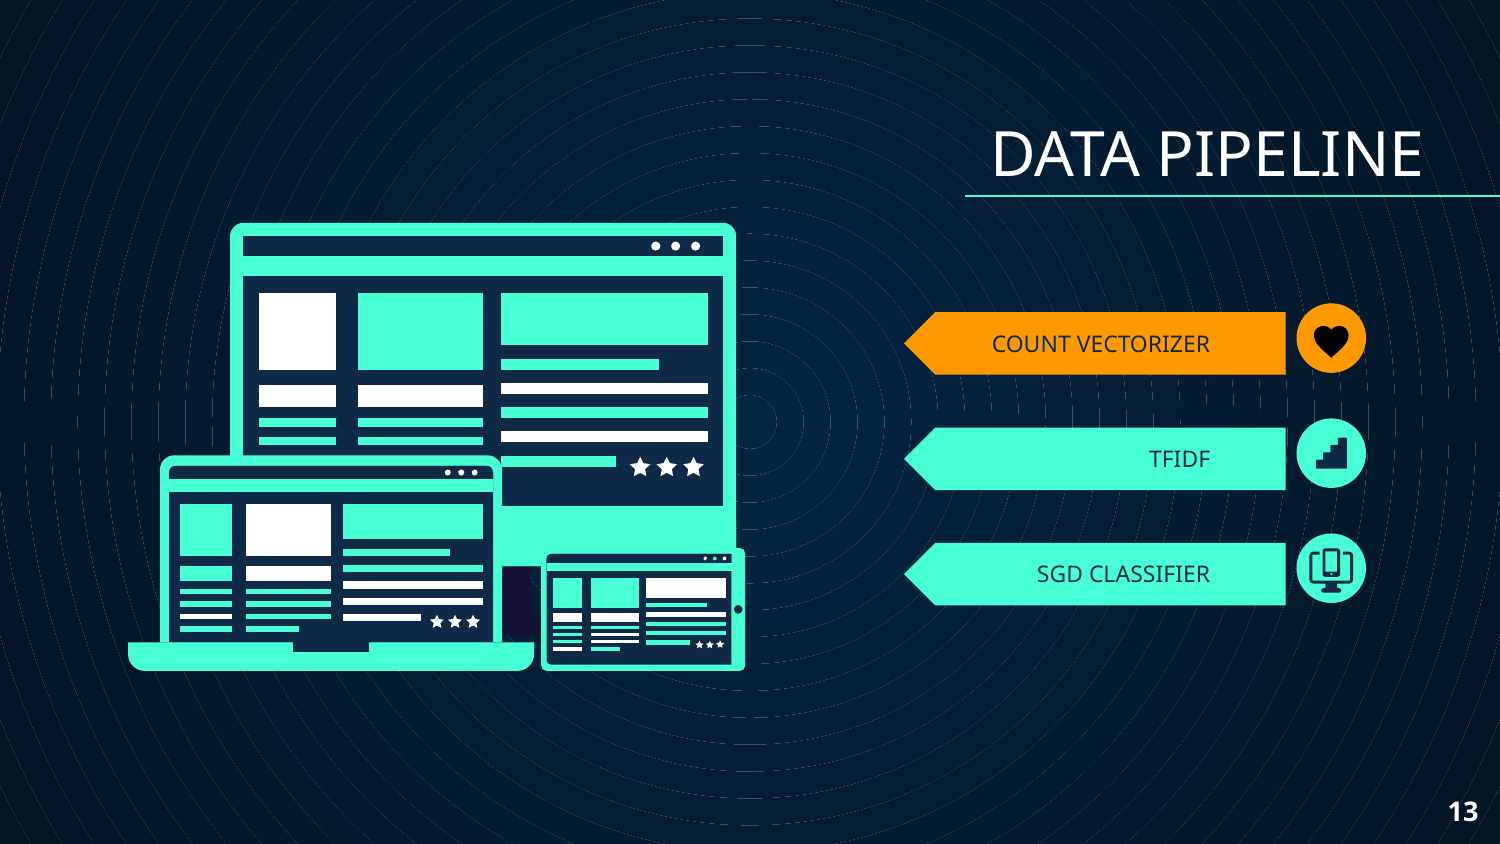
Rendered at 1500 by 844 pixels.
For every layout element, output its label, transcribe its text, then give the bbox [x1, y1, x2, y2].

text_box [1296, 533, 1367, 592]
text_box [503, 615, 541, 635]
text_box [566, 256, 634, 276]
slide_number ‹#› [1403, 779, 1494, 844]
text_box [258, 436, 337, 446]
text_box [646, 640, 691, 645]
text_box [258, 418, 337, 427]
text_box [671, 241, 681, 251]
text_box [179, 601, 233, 607]
text_box [444, 469, 451, 476]
text_box [590, 577, 640, 608]
text_box [541, 547, 746, 671]
text_box [128, 642, 535, 671]
text_box [343, 548, 451, 557]
text_box [546, 553, 732, 563]
text_box [646, 621, 726, 626]
text_box [430, 614, 444, 628]
text_box [343, 613, 421, 622]
text_box [552, 625, 583, 630]
text_box [179, 613, 233, 620]
text_box [590, 633, 640, 637]
text_box [646, 577, 726, 598]
text_box [179, 566, 233, 582]
text_box [246, 626, 299, 632]
text_box [552, 577, 583, 608]
text_box [343, 581, 483, 589]
text_box [179, 503, 233, 557]
text_box [552, 633, 583, 637]
text_box [501, 383, 708, 395]
text_box [230, 222, 737, 520]
text_box [357, 418, 484, 427]
text_box [503, 567, 533, 615]
text_box [357, 436, 484, 446]
text_box [243, 256, 566, 276]
text_box [343, 564, 483, 573]
text_box [246, 601, 331, 607]
text_box [629, 456, 651, 477]
text_box [343, 503, 483, 539]
text_box [179, 626, 233, 632]
text_box [501, 359, 660, 371]
title DATA PIPELINE [154, 104, 1440, 205]
text_box [246, 613, 331, 620]
text_box [169, 493, 494, 642]
text_box [908, 427, 1286, 491]
text_box [129, 642, 533, 661]
text_box [691, 241, 701, 251]
text_box [546, 563, 670, 572]
text_box [646, 631, 726, 636]
text_box [716, 640, 725, 648]
text_box [471, 469, 478, 476]
text_box [357, 292, 484, 371]
text_box [590, 647, 621, 651]
text_box [590, 640, 640, 644]
text_box [734, 605, 743, 614]
text_box [501, 407, 708, 419]
text_box [243, 276, 723, 506]
text_box [387, 479, 433, 493]
text_box [1313, 325, 1349, 358]
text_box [1309, 548, 1354, 593]
text_box [292, 638, 370, 652]
text_box [646, 603, 707, 608]
text_box [590, 625, 640, 630]
text_box [908, 312, 1286, 375]
text_box [169, 479, 387, 493]
text_box [552, 647, 583, 651]
text_box [357, 385, 484, 408]
text_box [683, 456, 704, 477]
title SGD CLASSIFIER [884, 570, 1226, 603]
text_box [258, 292, 337, 371]
text_box [501, 455, 617, 467]
text_box [433, 479, 493, 493]
text_box [343, 597, 483, 606]
text_box [634, 256, 723, 276]
text_box [695, 640, 704, 649]
text_box [651, 241, 661, 251]
text_box [159, 455, 503, 642]
text_box [552, 640, 583, 644]
text_box [246, 503, 331, 557]
text_box [697, 563, 732, 572]
text_box [501, 431, 708, 443]
text_box [1296, 303, 1367, 373]
text_box [458, 469, 465, 476]
text_box [705, 640, 714, 649]
title TFIDF [884, 454, 1226, 488]
text_box [258, 385, 337, 408]
text_box [501, 292, 708, 345]
text_box [908, 542, 1286, 606]
text_box [246, 588, 331, 595]
text_box [246, 566, 331, 582]
text_box [243, 236, 723, 256]
title COUNT VECTORIZER [884, 339, 1226, 372]
text_box [448, 614, 462, 628]
text_box [646, 612, 726, 617]
text_box [656, 456, 677, 477]
text_box [670, 563, 697, 572]
text_box [503, 520, 737, 567]
text_box [1296, 418, 1367, 488]
text_box [169, 465, 494, 479]
text_box [1315, 437, 1347, 469]
text_box [552, 613, 583, 622]
text_box [590, 613, 640, 622]
text_box [546, 572, 732, 665]
text_box [466, 614, 481, 628]
text_box [179, 588, 233, 595]
